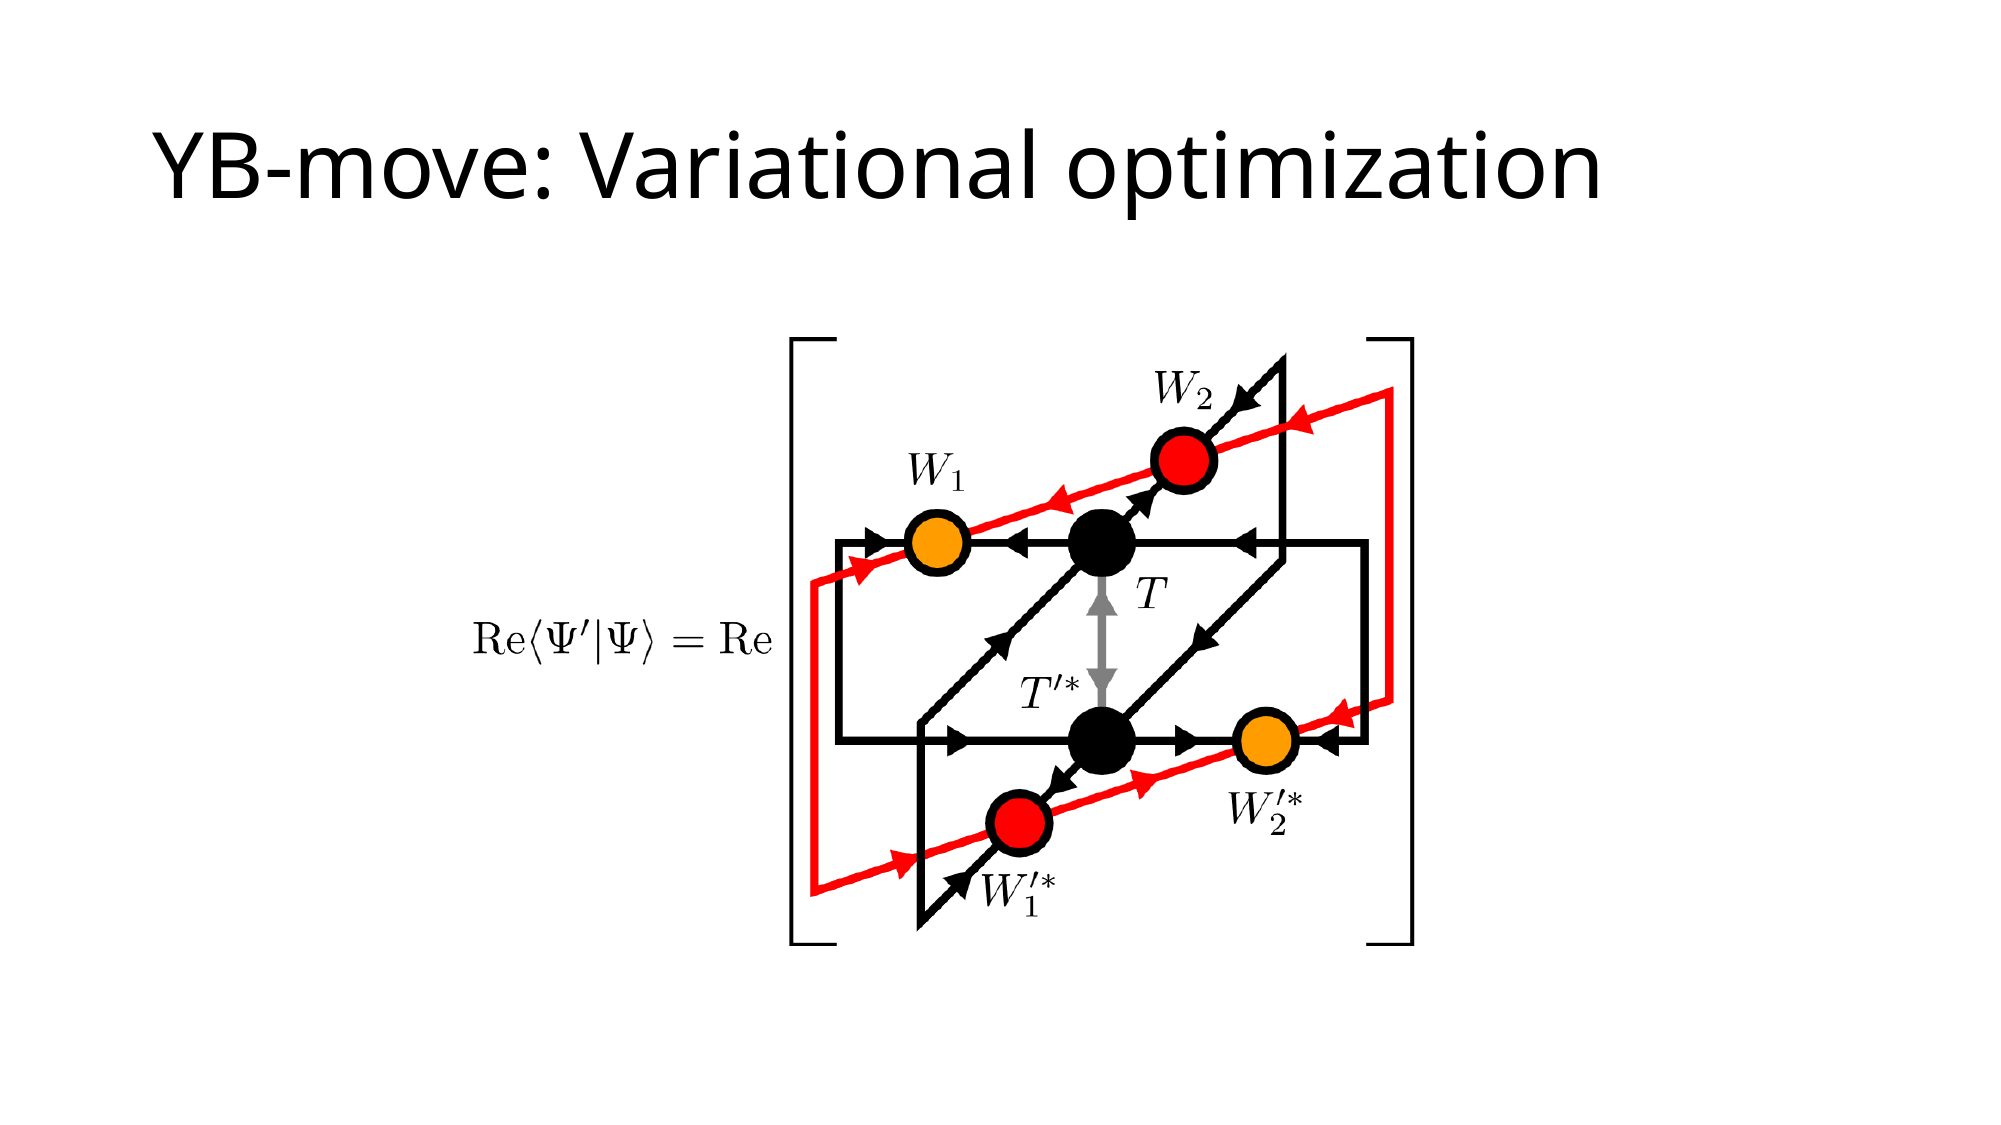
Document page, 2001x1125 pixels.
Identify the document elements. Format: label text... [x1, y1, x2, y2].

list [455, 336, 1416, 947]
title YB-move: Variational optimization [137, 59, 1863, 278]
